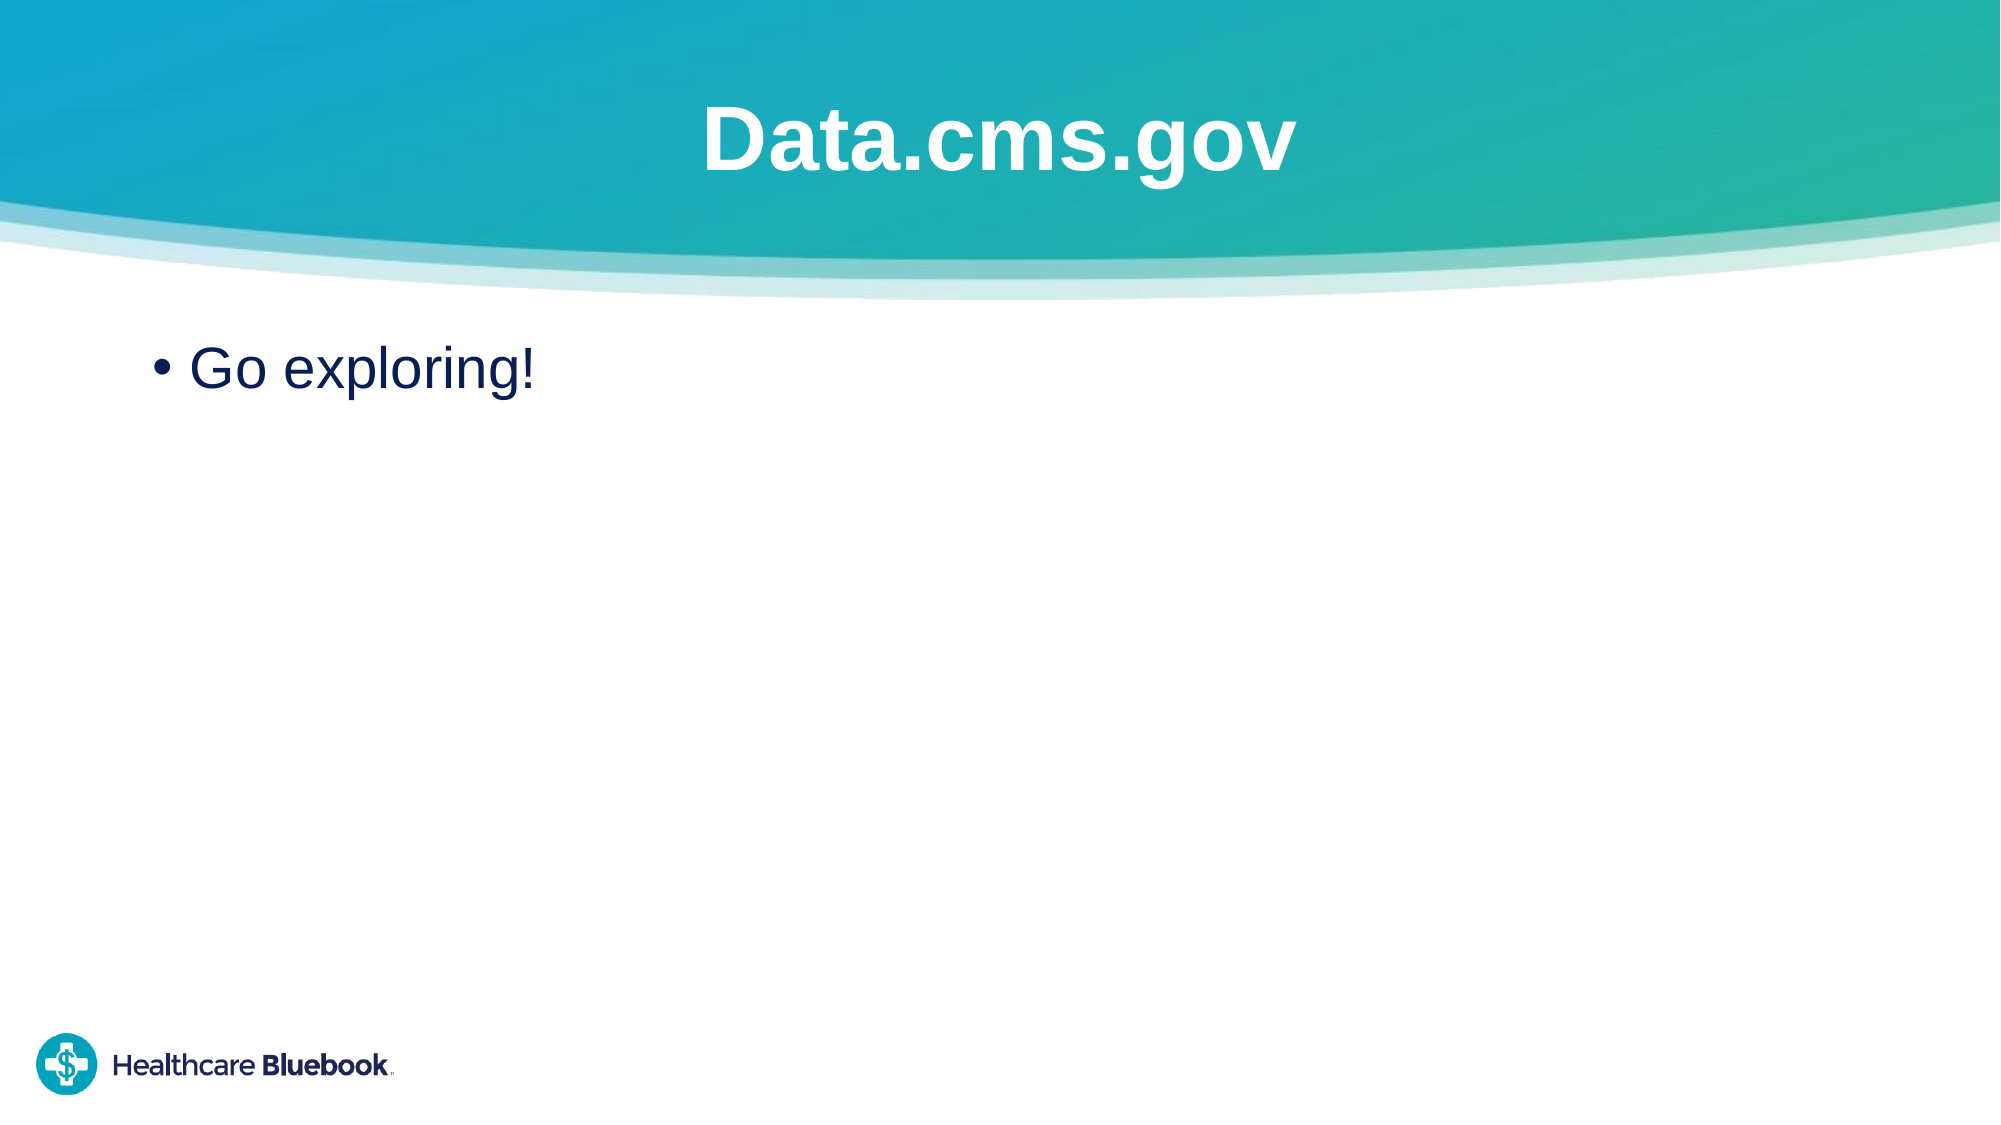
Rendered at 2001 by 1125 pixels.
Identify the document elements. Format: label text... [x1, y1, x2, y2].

title Data.cms.gov [137, 31, 1863, 250]
picture [0, 0, 2000, 300]
list Go exploring! [137, 331, 1863, 1036]
